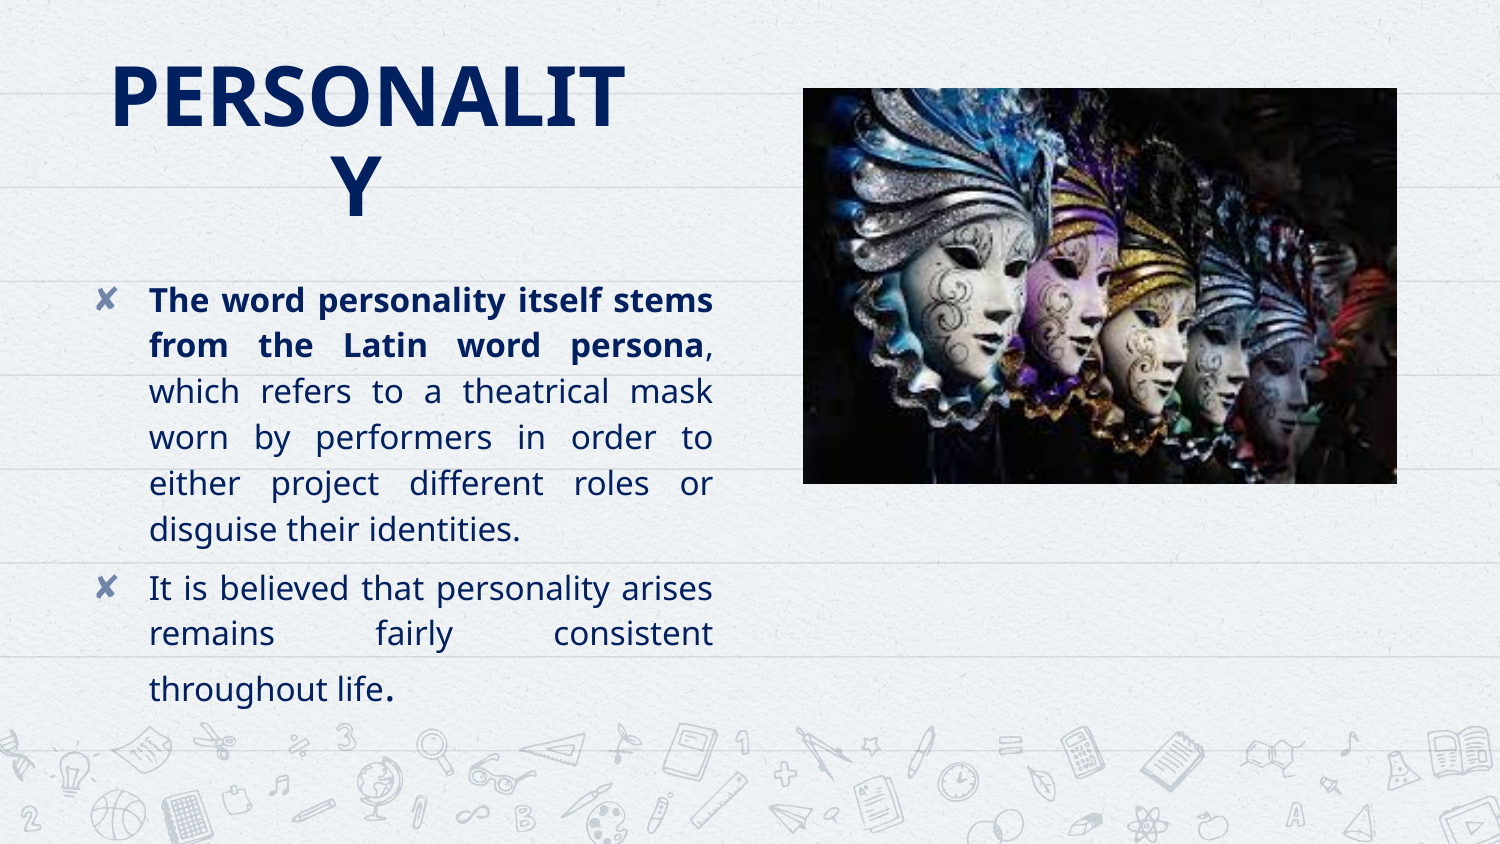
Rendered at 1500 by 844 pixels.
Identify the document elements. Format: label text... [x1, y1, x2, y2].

list The word personality itself stems from the Latin word persona, which refers to a theatrical mask worn by performers in order to either project different roles or disguise their identities. It is believed that personality arises remains fairly consistent throughout life. [73, 272, 715, 695]
picture [0, 0, 1500, 844]
title PERSONALITY [107, 144, 628, 235]
